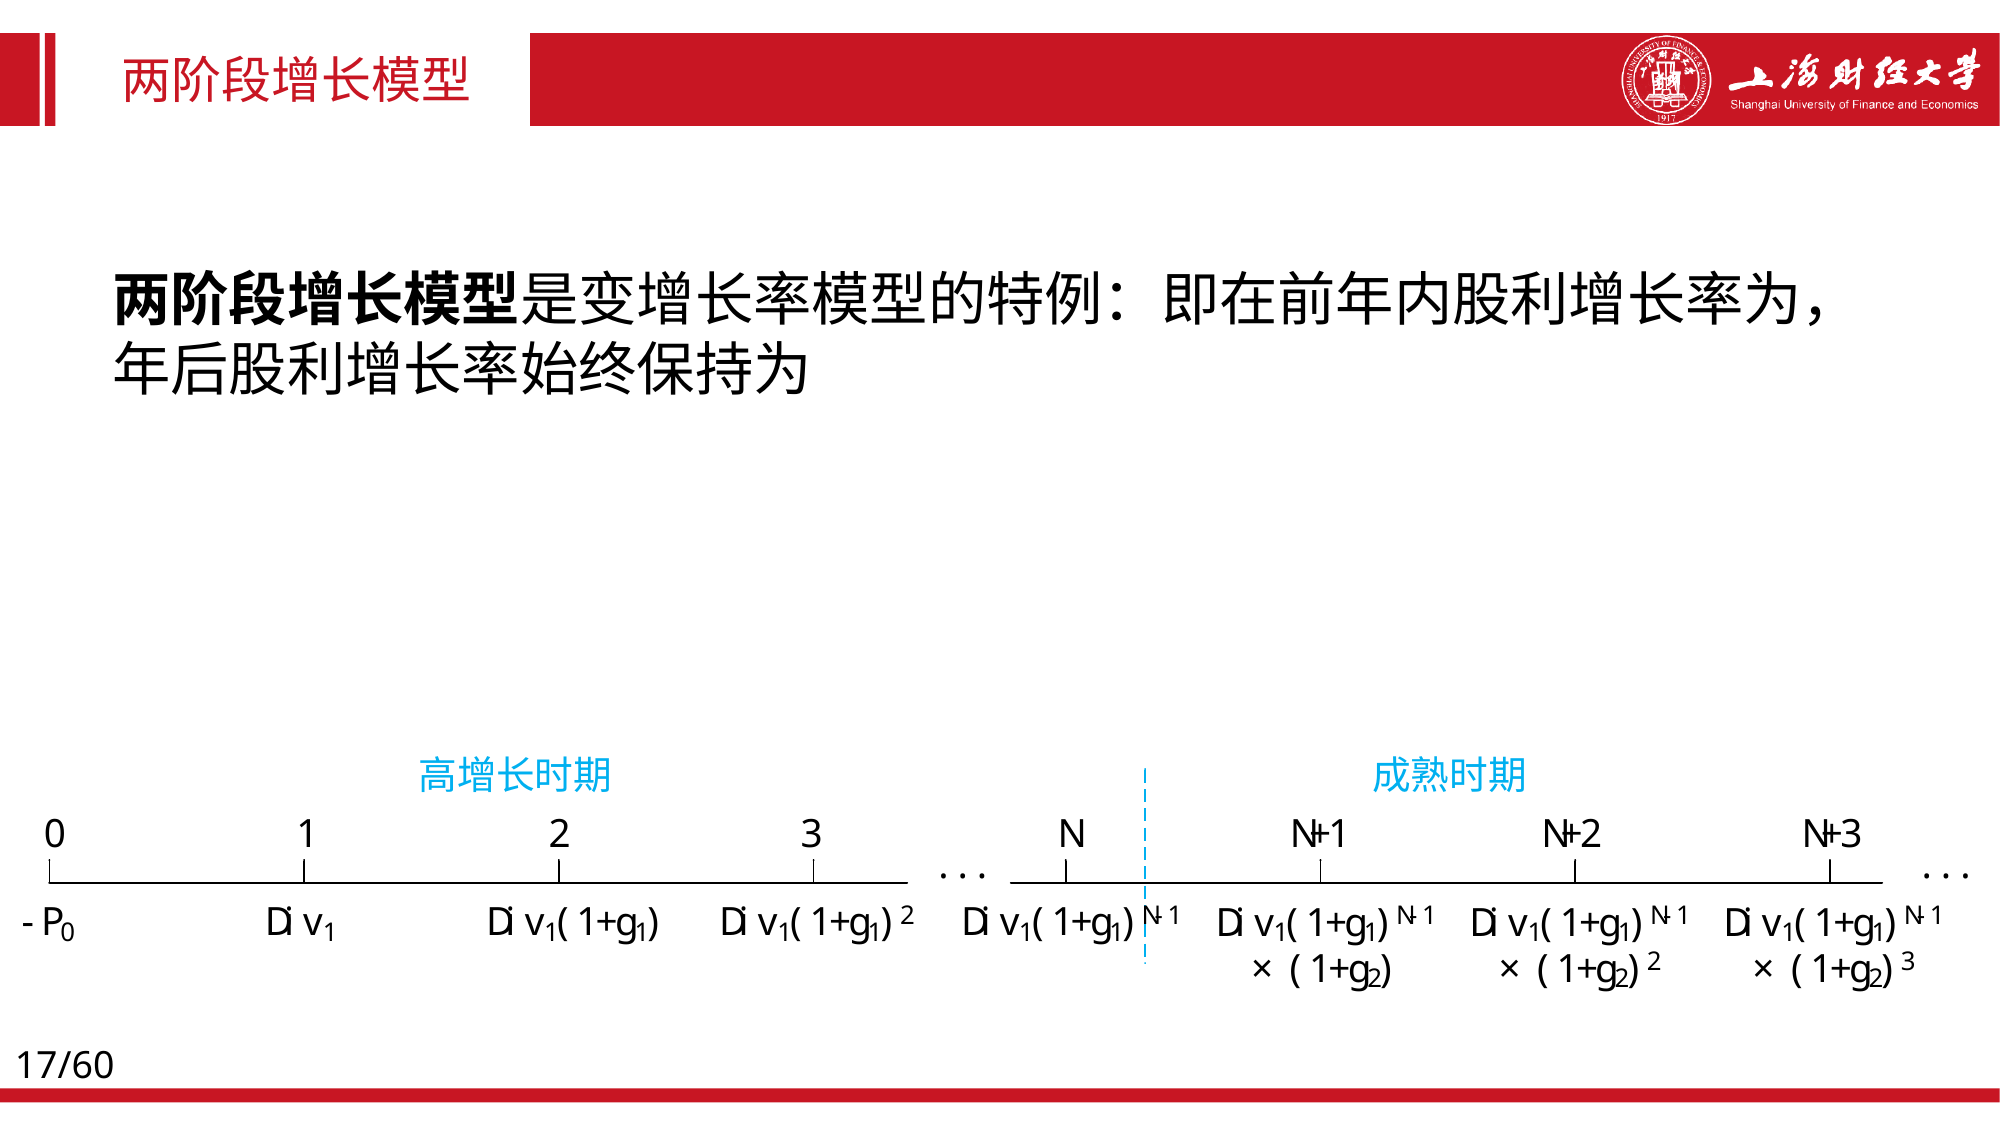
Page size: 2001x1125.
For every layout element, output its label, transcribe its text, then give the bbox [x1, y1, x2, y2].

picture [1595, 0, 2000, 172]
text_box 两阶段增长模型 [107, 41, 487, 116]
picture [0, 744, 2000, 1009]
